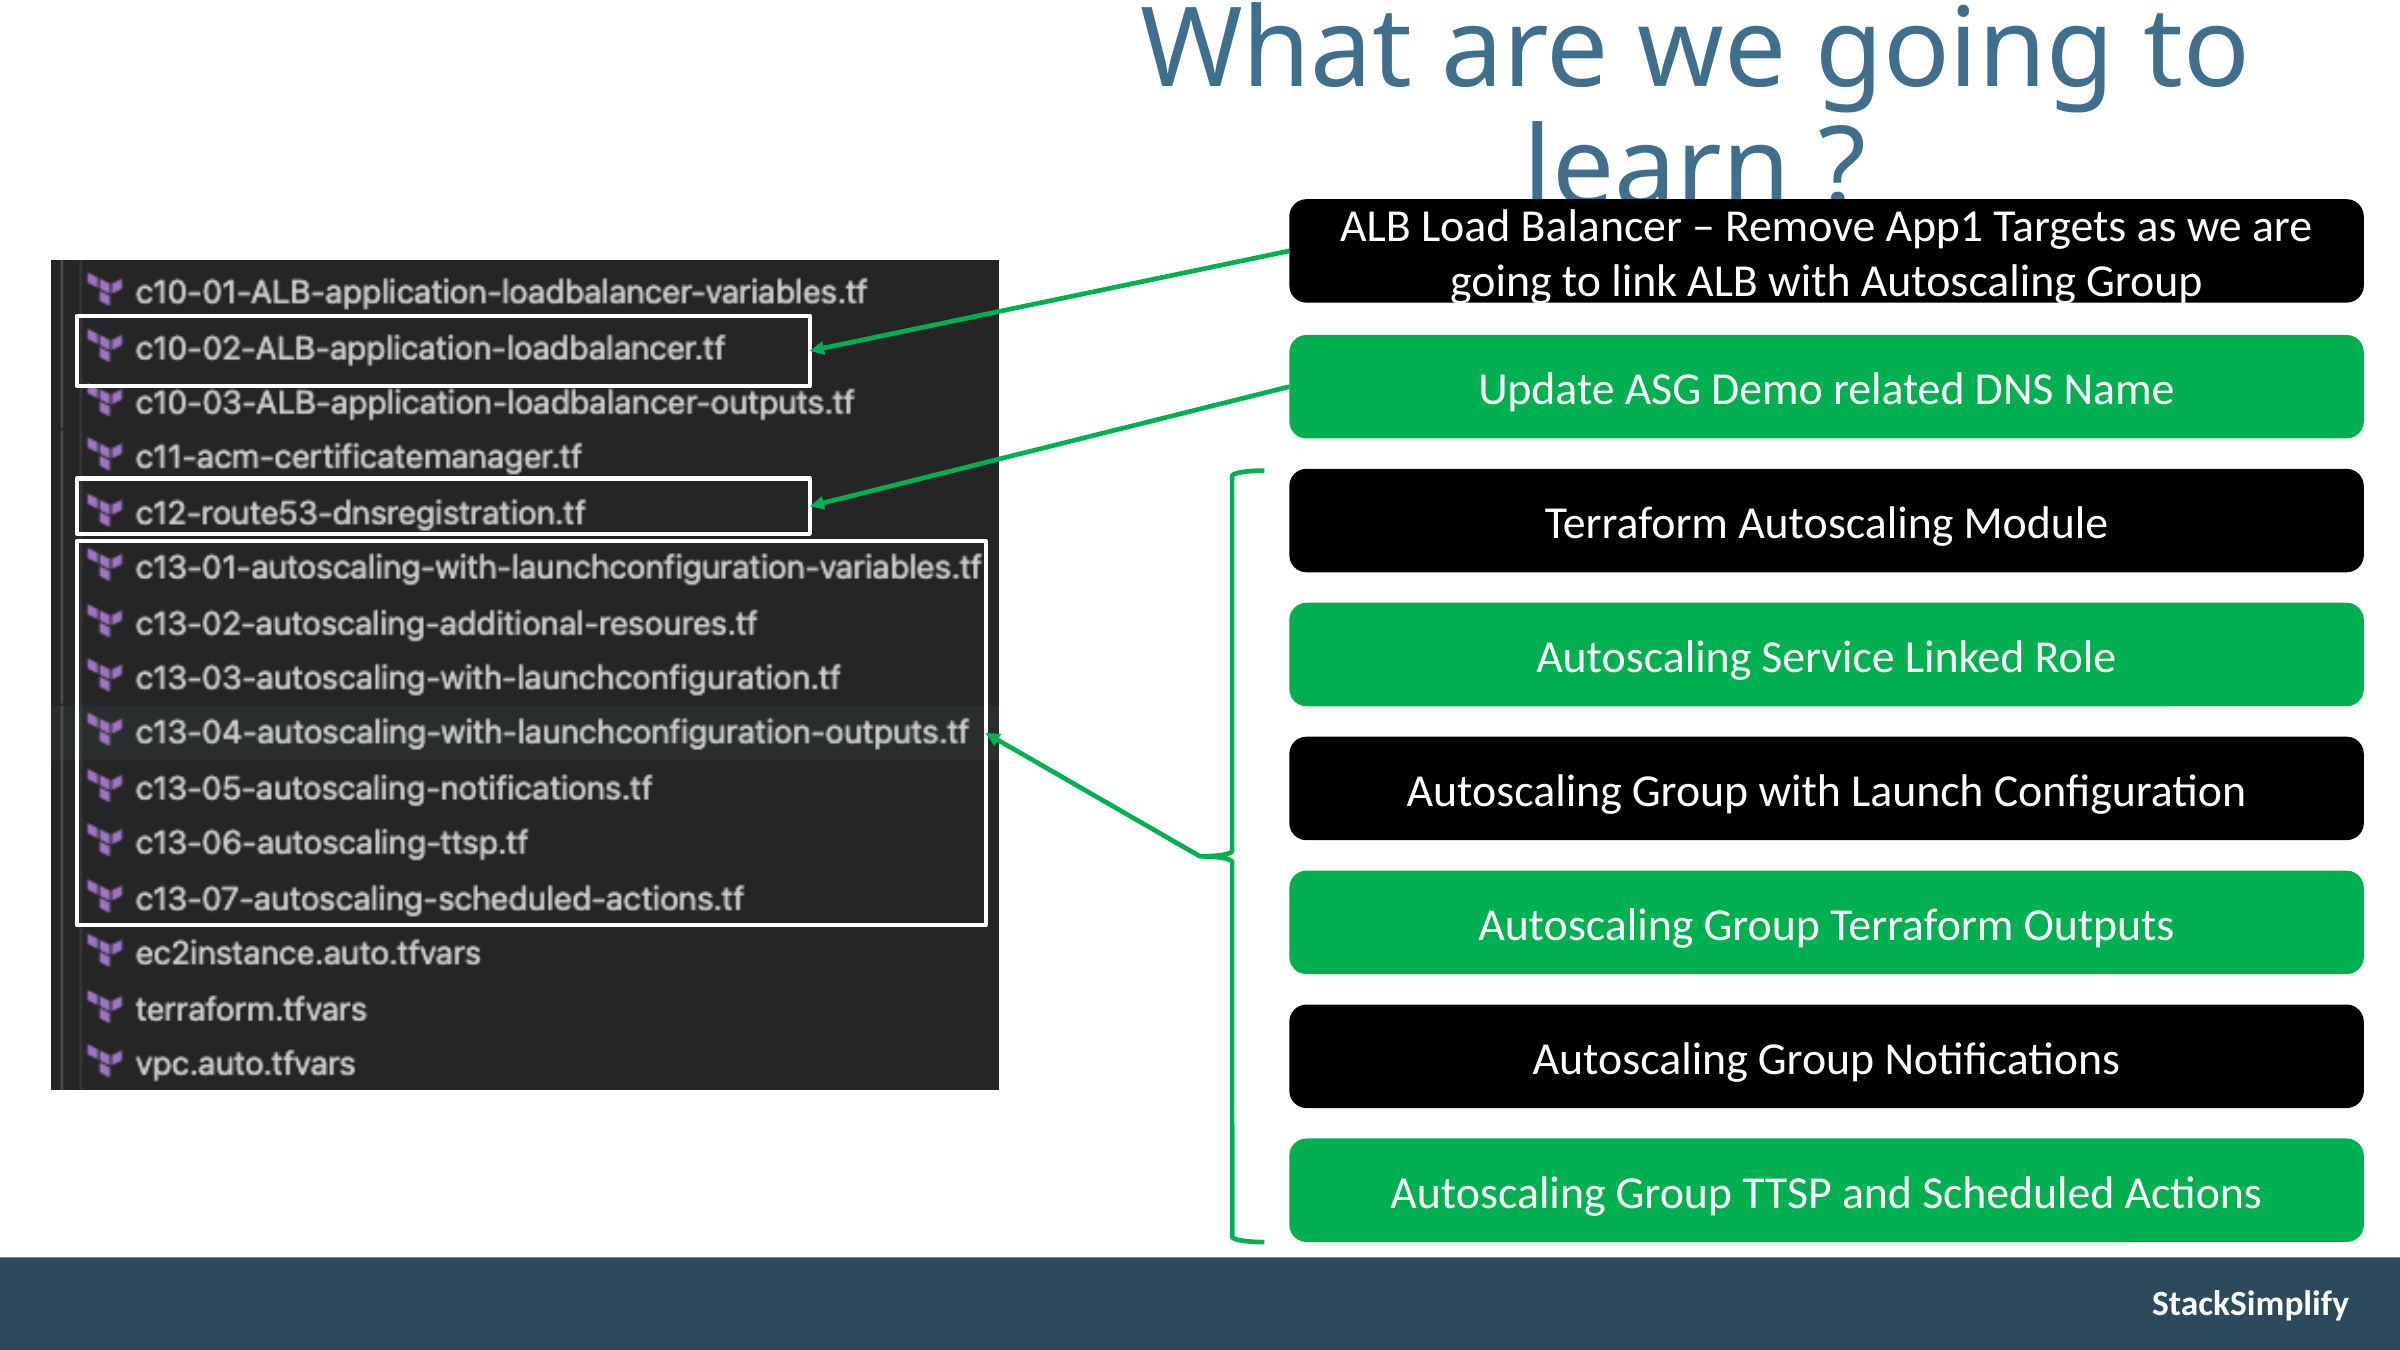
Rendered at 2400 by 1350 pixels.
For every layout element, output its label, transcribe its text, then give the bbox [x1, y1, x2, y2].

text_box Autoscaling Group TTSP and Scheduled Actions [1287, 1136, 2367, 1245]
text_box Autoscaling Group Terraform Outputs [1287, 868, 2367, 977]
picture [50, 260, 1000, 1090]
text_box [809, 386, 1290, 507]
text_box Autoscaling Group with Launch Configuration [1287, 734, 2367, 843]
text_box Update ASG Demo related DNS Name [1287, 332, 2367, 441]
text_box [809, 250, 1290, 352]
text_box ALB Load Balancer – Remove App1 Targets as we are going to link ALB with Autoscaling Group [1287, 197, 2367, 305]
text_box [1200, 507, 1265, 1243]
text_box Terraform Autoscaling Module [1287, 466, 2367, 575]
title What are we going to learn ? [1027, 12, 2364, 208]
text_box Autoscaling Service Linked Role [1287, 600, 2367, 709]
text_box Autoscaling Group Notifications [1287, 1002, 2367, 1111]
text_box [985, 732, 1201, 857]
